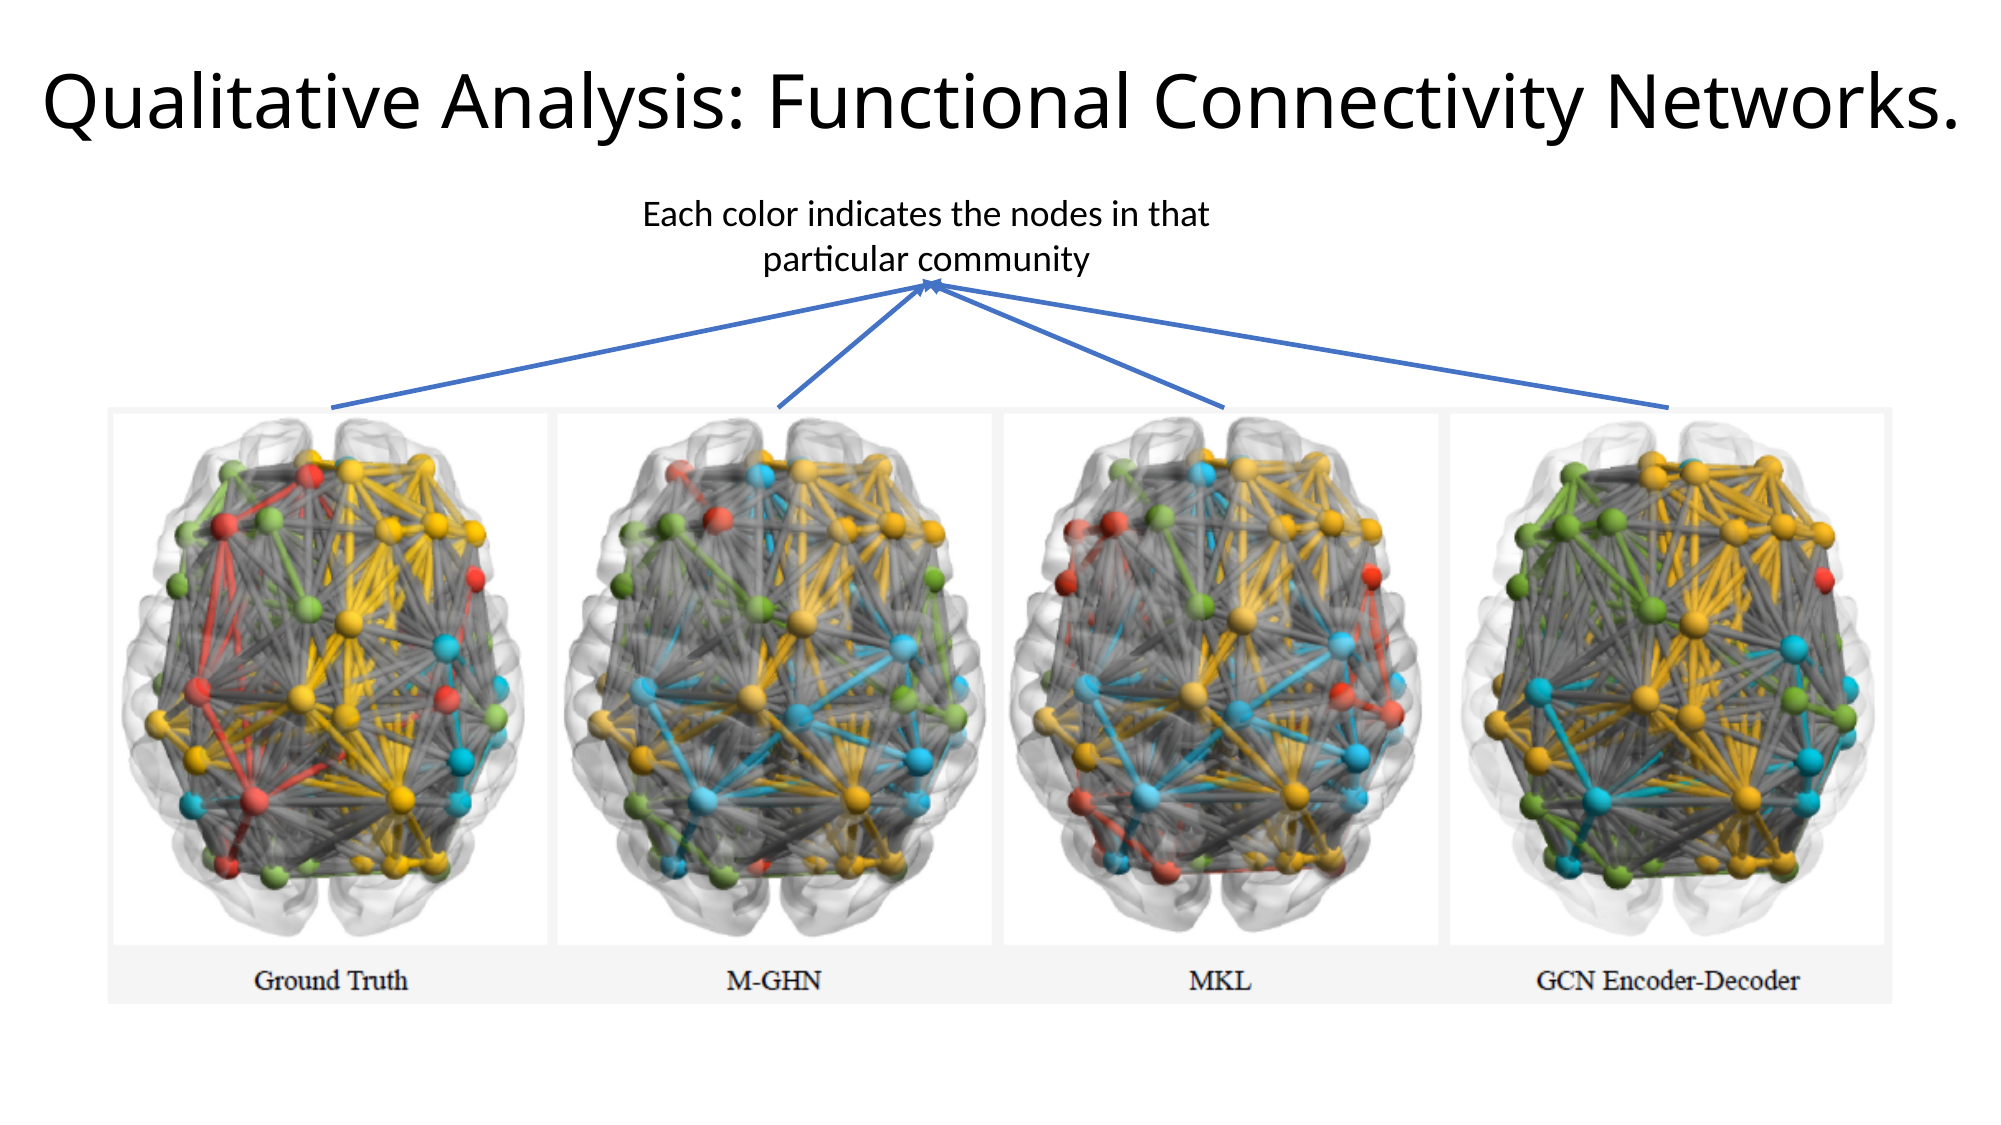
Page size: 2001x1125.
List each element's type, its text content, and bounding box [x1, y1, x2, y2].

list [107, 407, 554, 1004]
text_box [778, 282, 926, 408]
text_box Each color indicates the nodes in that particular community [579, 181, 1274, 282]
picture [554, 407, 1893, 1004]
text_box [331, 282, 778, 408]
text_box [926, 282, 1669, 408]
text_box Qualitative Analysis: Functional Connectivity Networks. [26, 23, 1989, 186]
